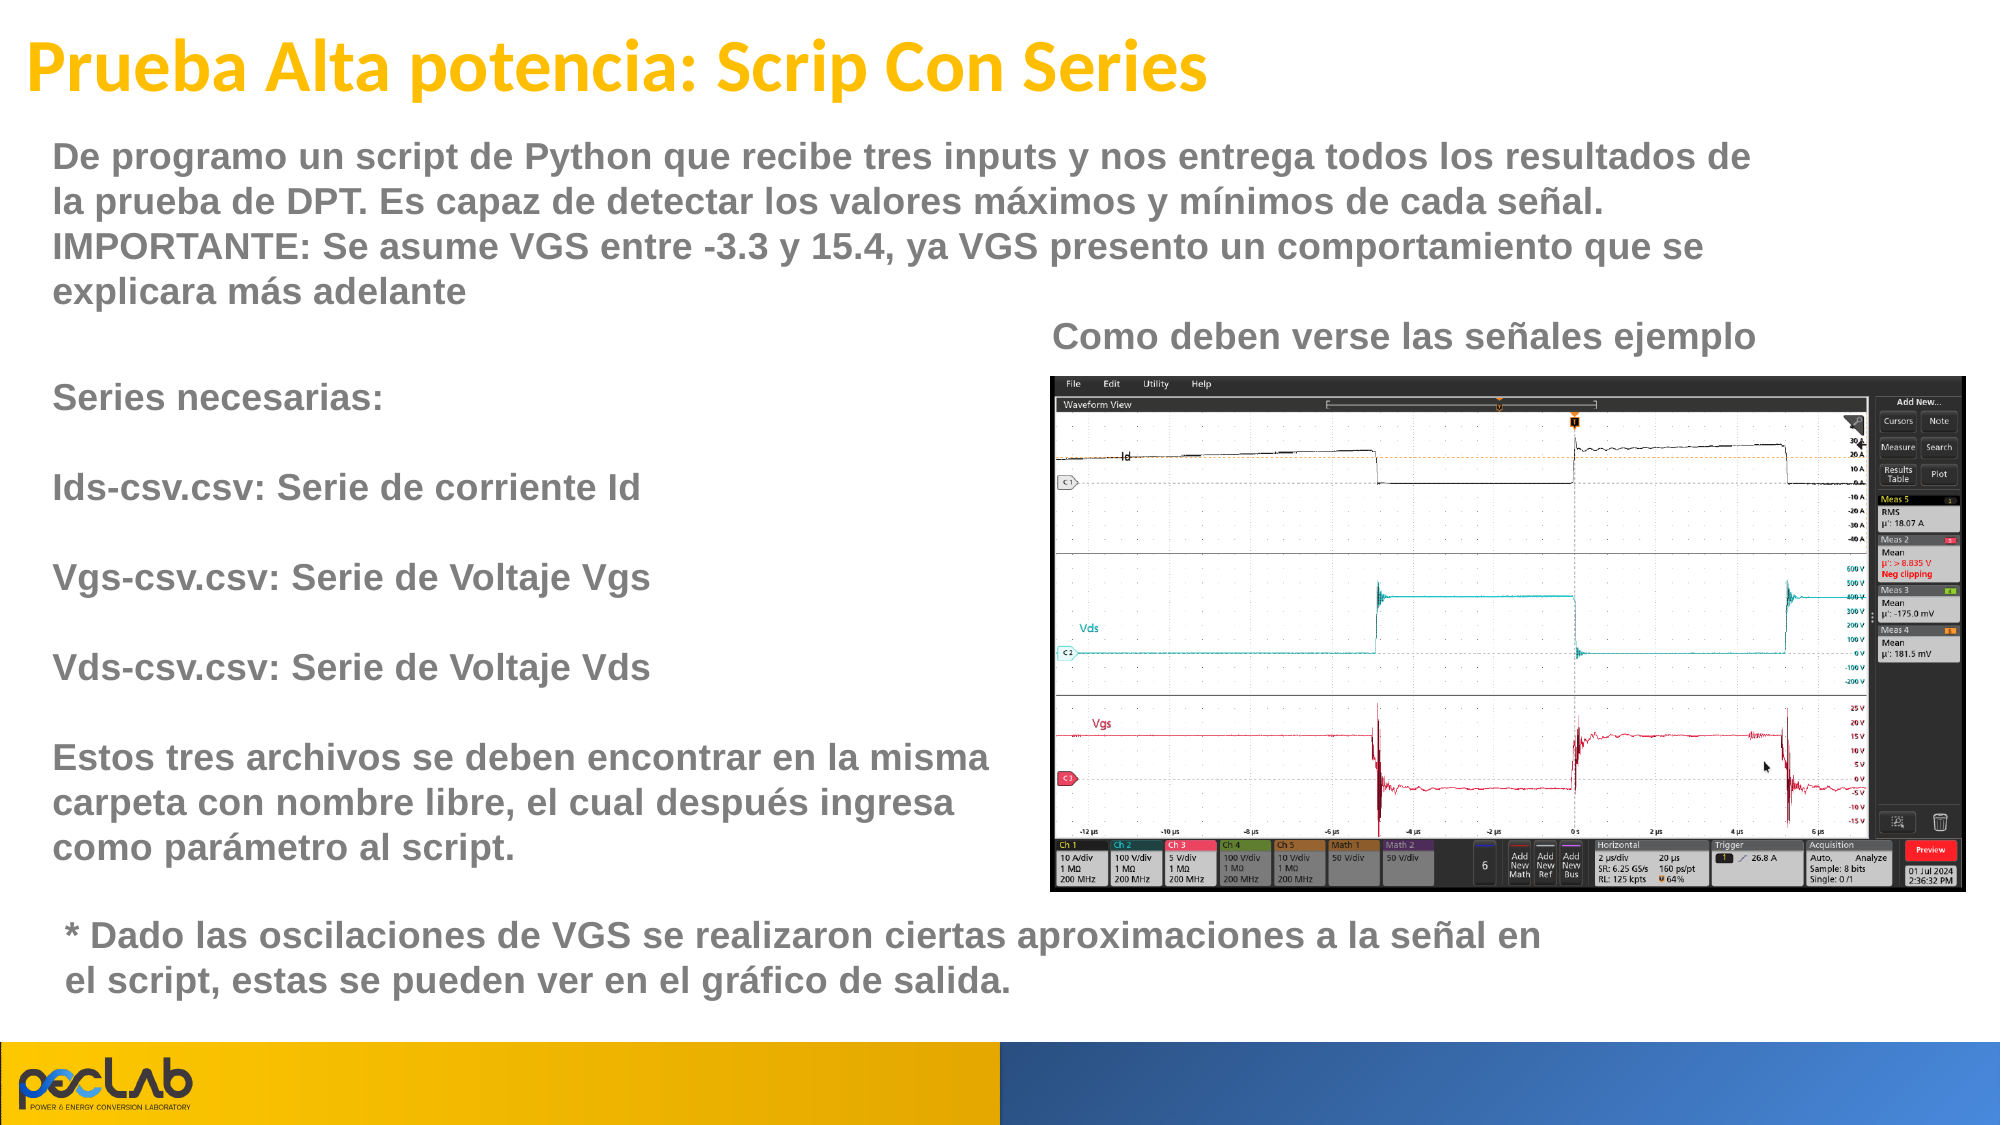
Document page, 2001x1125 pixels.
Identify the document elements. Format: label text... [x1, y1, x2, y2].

title Prueba Alta potencia: Scrip Con Series [26, 16, 1887, 108]
picture [0, 1039, 2000, 1125]
text_box * Dado las oscilaciones de VGS se realizaron ciertas aproximaciones a la señal en el script, estas se pueden ver en el gráfico de salida. [49, 904, 1563, 1054]
picture [1049, 376, 1966, 893]
text_box De programo un script de Python que recibe tres inputs y nos entrega todos los resultados de la prueba de DPT. Es capaz de detectar los valores máximos y mínimos de cada señal. IMPORTANTE: Se asume VGS entre -3.3 y 15.4, ya VGS presento un comportamiento que se explicara más adelante [37, 124, 1788, 320]
text_box Series necesarias: Ids-csv.csv: Serie de corriente Id Vgs-csv.csv: Serie de Voltaje Vgs Vds-csv.csv: Serie de Voltaje Vds Estos tres archivos se deben encontrar en la misma carpeta con nombre libre, el cual después ingresa como parámetro al script. [37, 365, 1013, 876]
text_box Como deben verse las señales ejemplo [1037, 304, 2000, 365]
